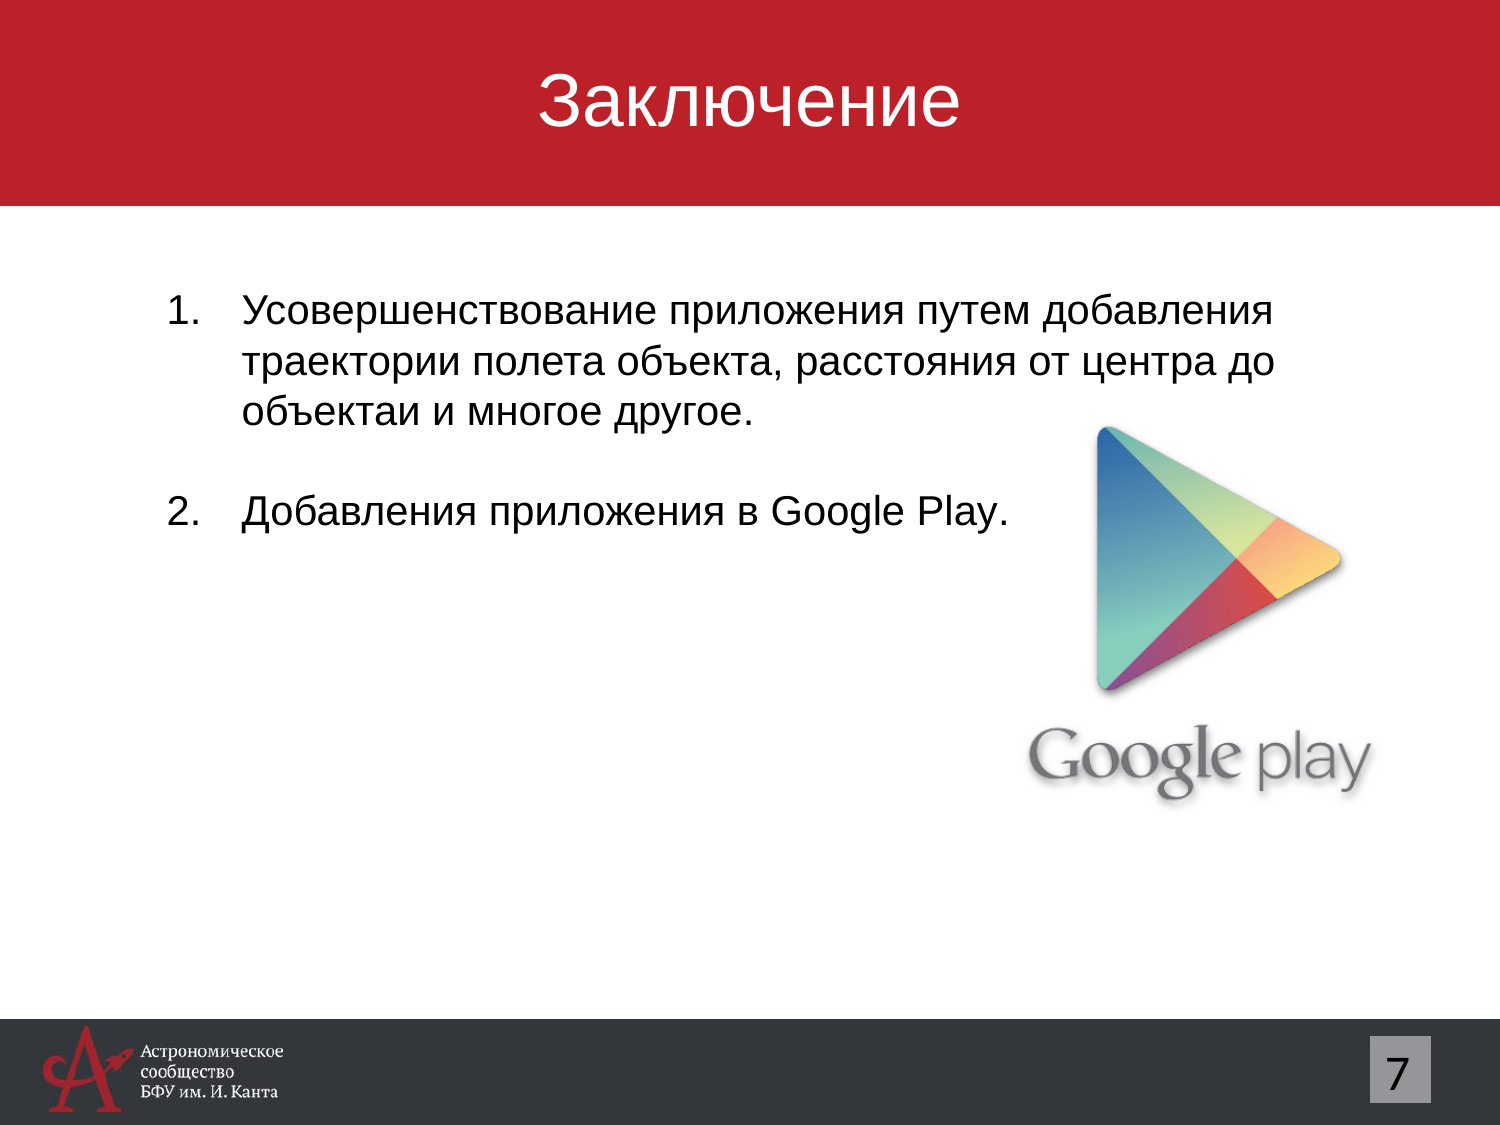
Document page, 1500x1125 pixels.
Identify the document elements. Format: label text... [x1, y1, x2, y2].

slide_number 7 [1364, 1035, 1425, 1106]
title Заключение [75, 3, 1425, 191]
picture [0, 0, 1500, 1125]
